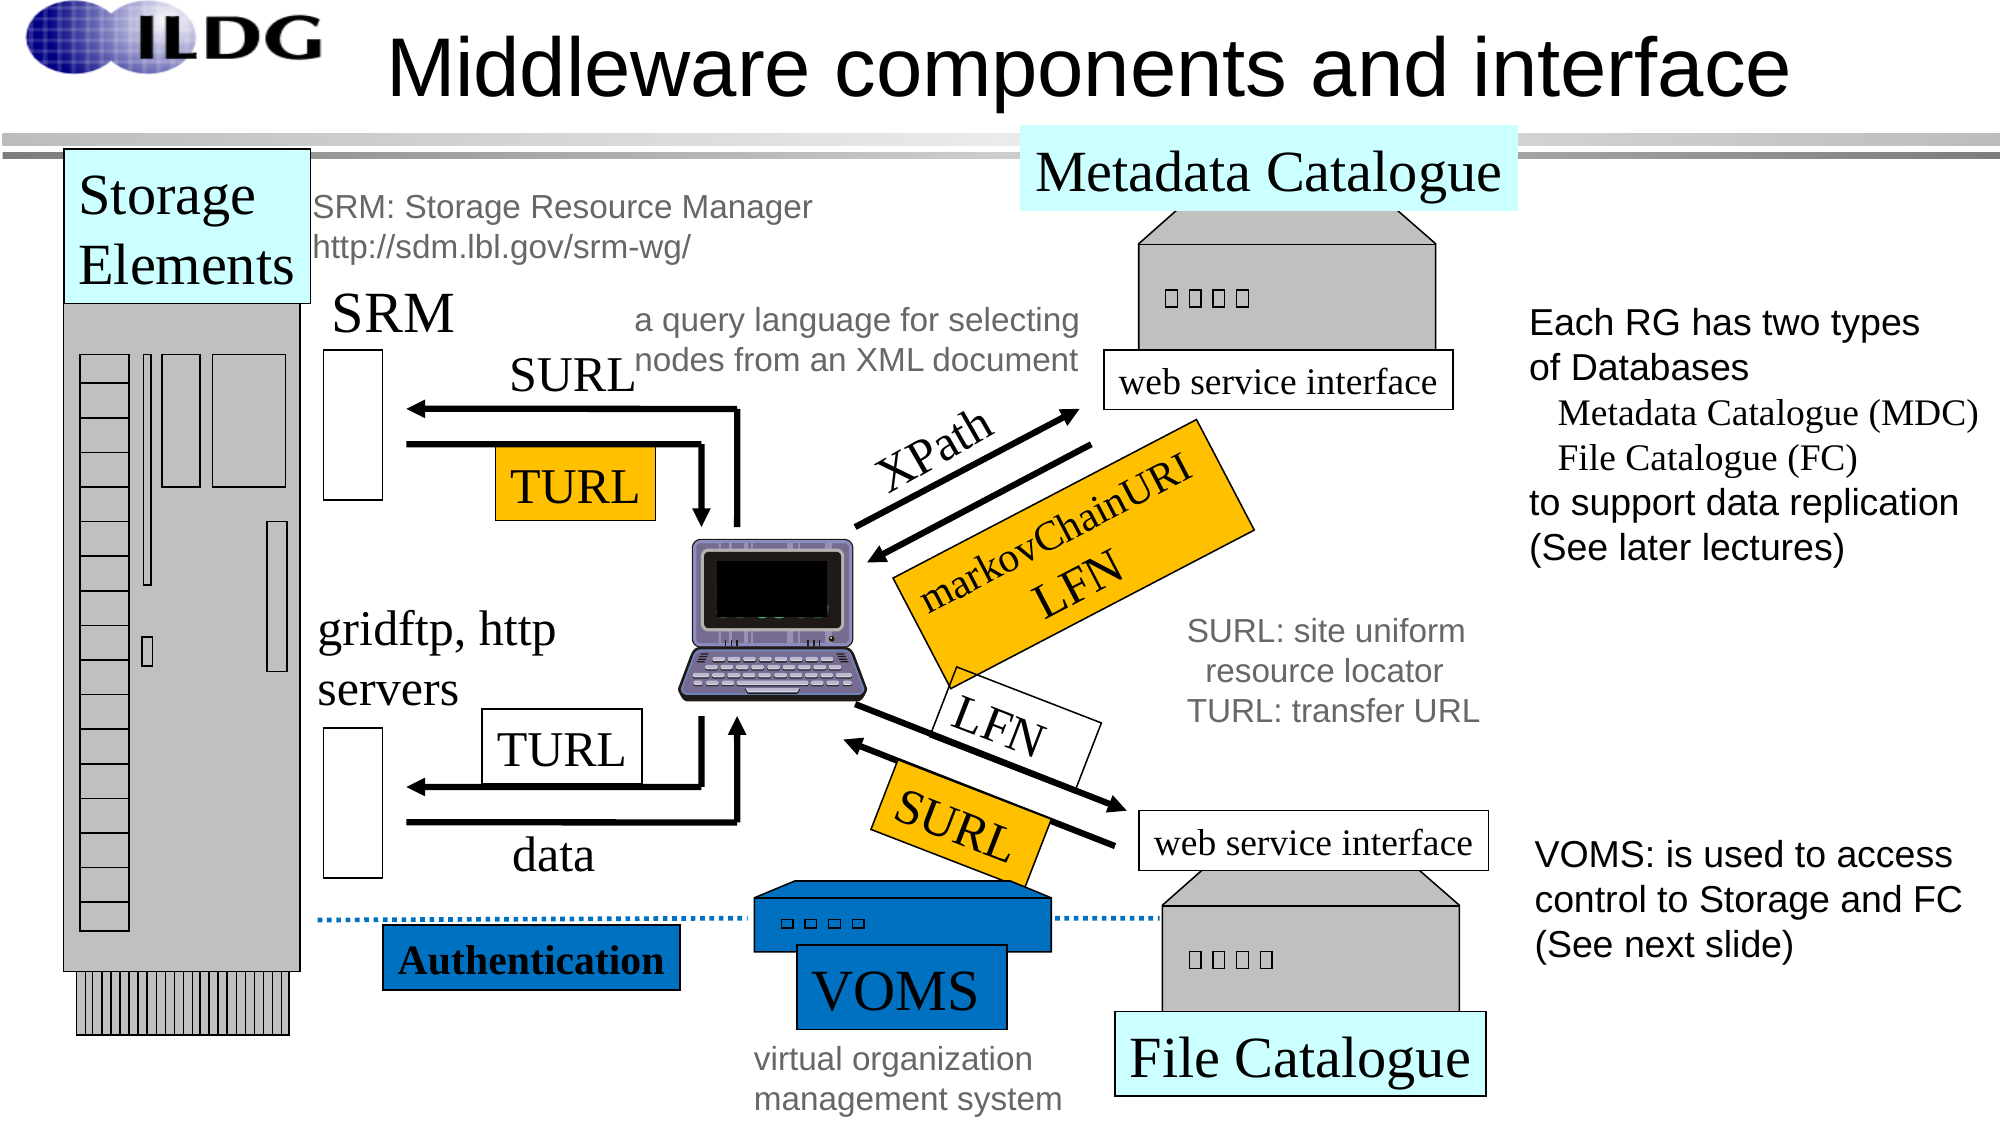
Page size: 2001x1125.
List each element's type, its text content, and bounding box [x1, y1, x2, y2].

picture [0, 0, 341, 76]
text_box Middleware components and interface [362, 0, 1817, 121]
text_box Each RG has two types of Databases Metadata Catalogue (MDC) File Catalogue (FC) to support data replication (See later lectures) [1521, 290, 1995, 576]
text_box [63, 125, 1518, 1125]
text_box VOMS: is used to access control to Storage and FC (See next slide) [1521, 822, 1989, 973]
